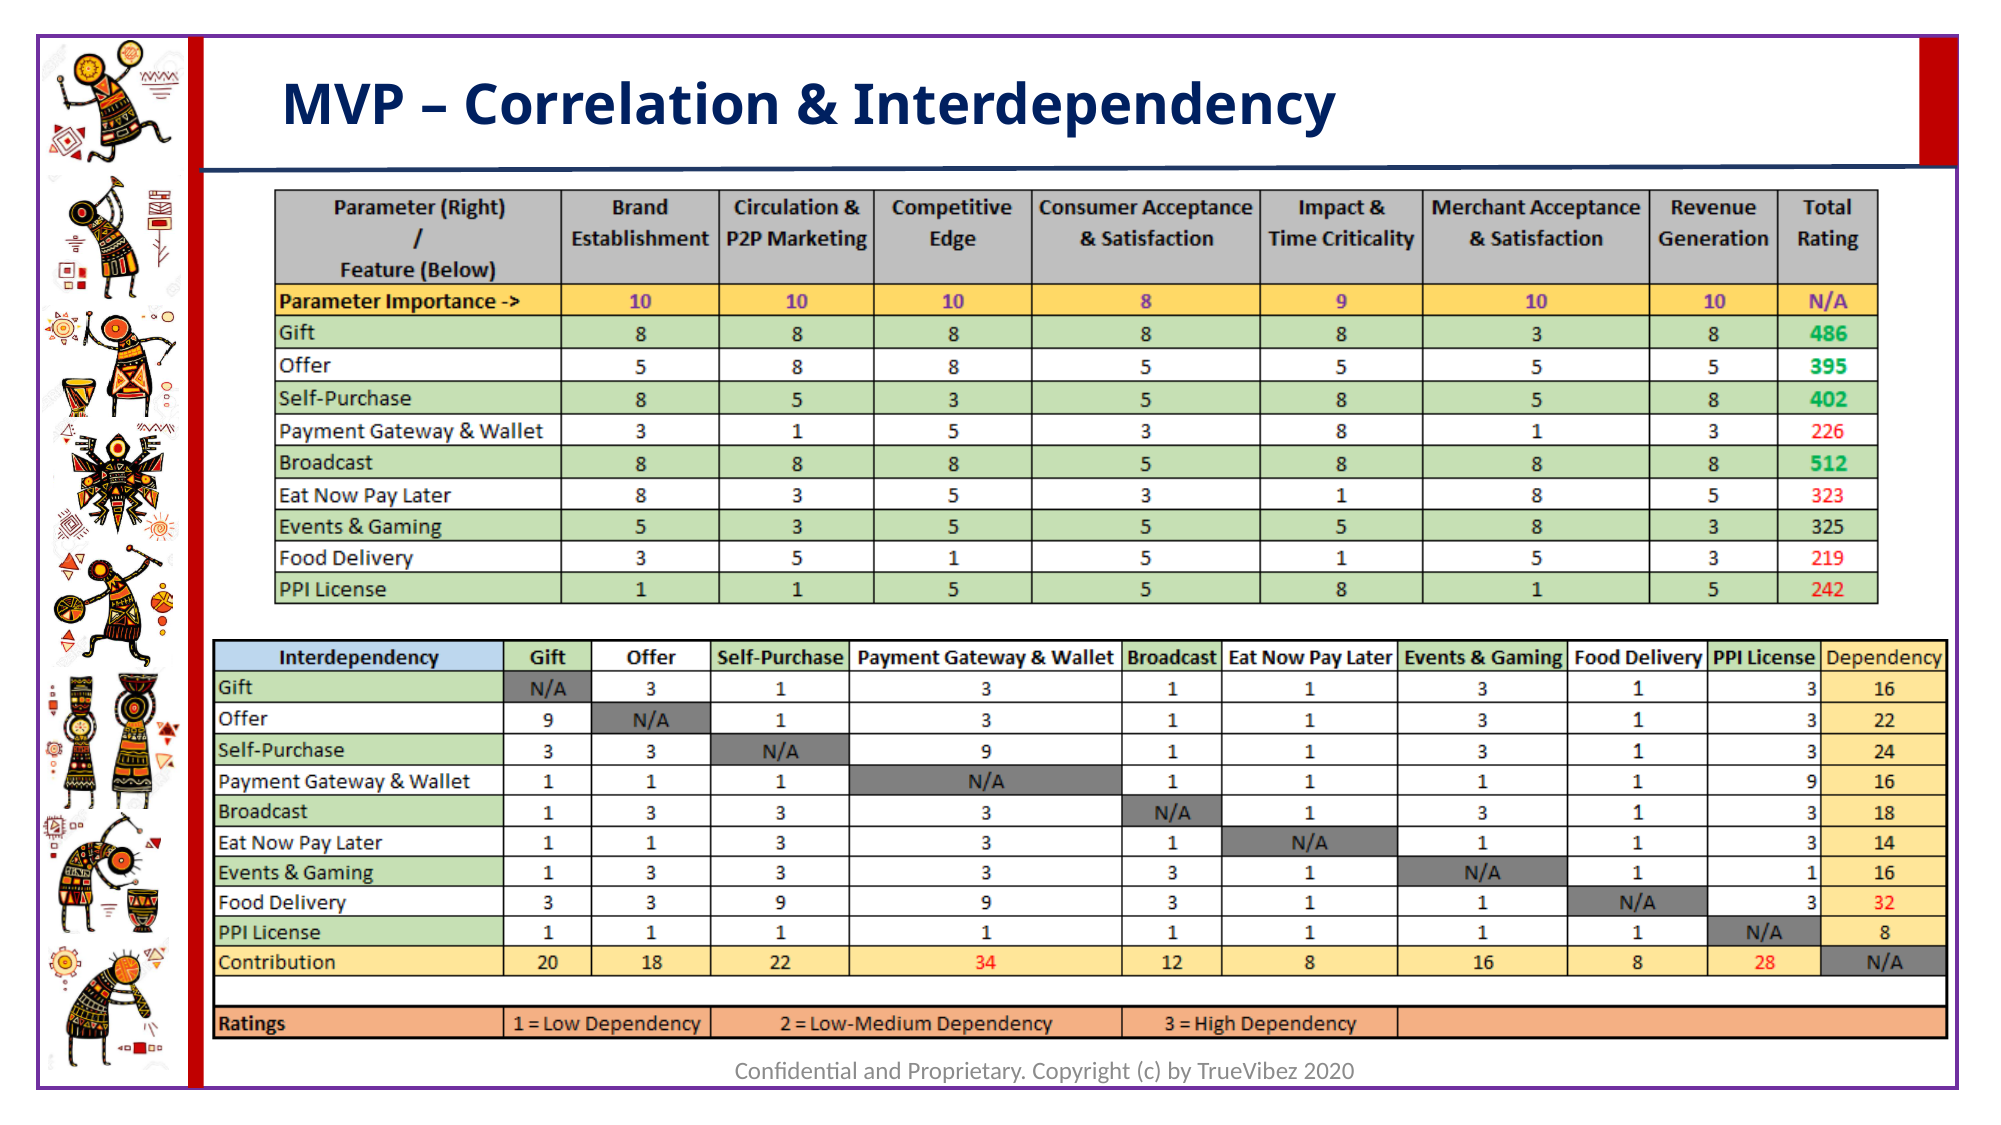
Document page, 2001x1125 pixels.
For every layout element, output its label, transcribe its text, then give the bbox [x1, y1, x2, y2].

picture [273, 188, 1882, 606]
text_box MVP – Correlation & Interdependency [266, 60, 1897, 143]
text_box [199, 166, 1958, 171]
text_box [1918, 37, 1959, 167]
text_box [37, 35, 1958, 1089]
text_box [187, 36, 205, 1089]
footer Confidential and Proprietary. Copyright (c) by TrueVibez 2020 [707, 1041, 1383, 1100]
picture [42, 305, 182, 934]
picture [42, 40, 184, 171]
picture [42, 175, 181, 301]
picture [211, 639, 1950, 1041]
picture [47, 937, 169, 1070]
